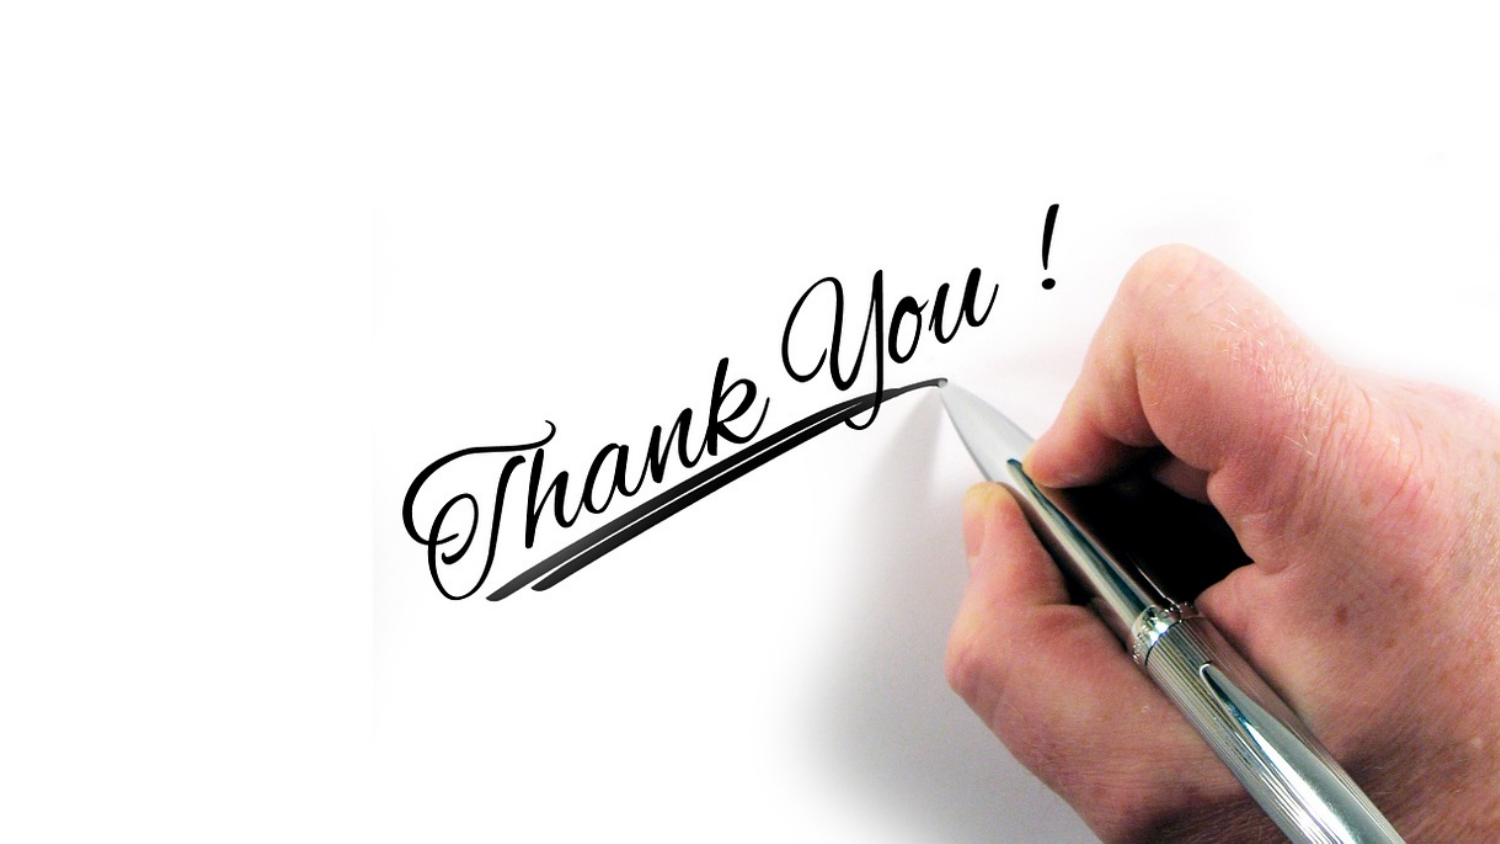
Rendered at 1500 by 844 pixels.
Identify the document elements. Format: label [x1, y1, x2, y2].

picture [324, 0, 1500, 844]
